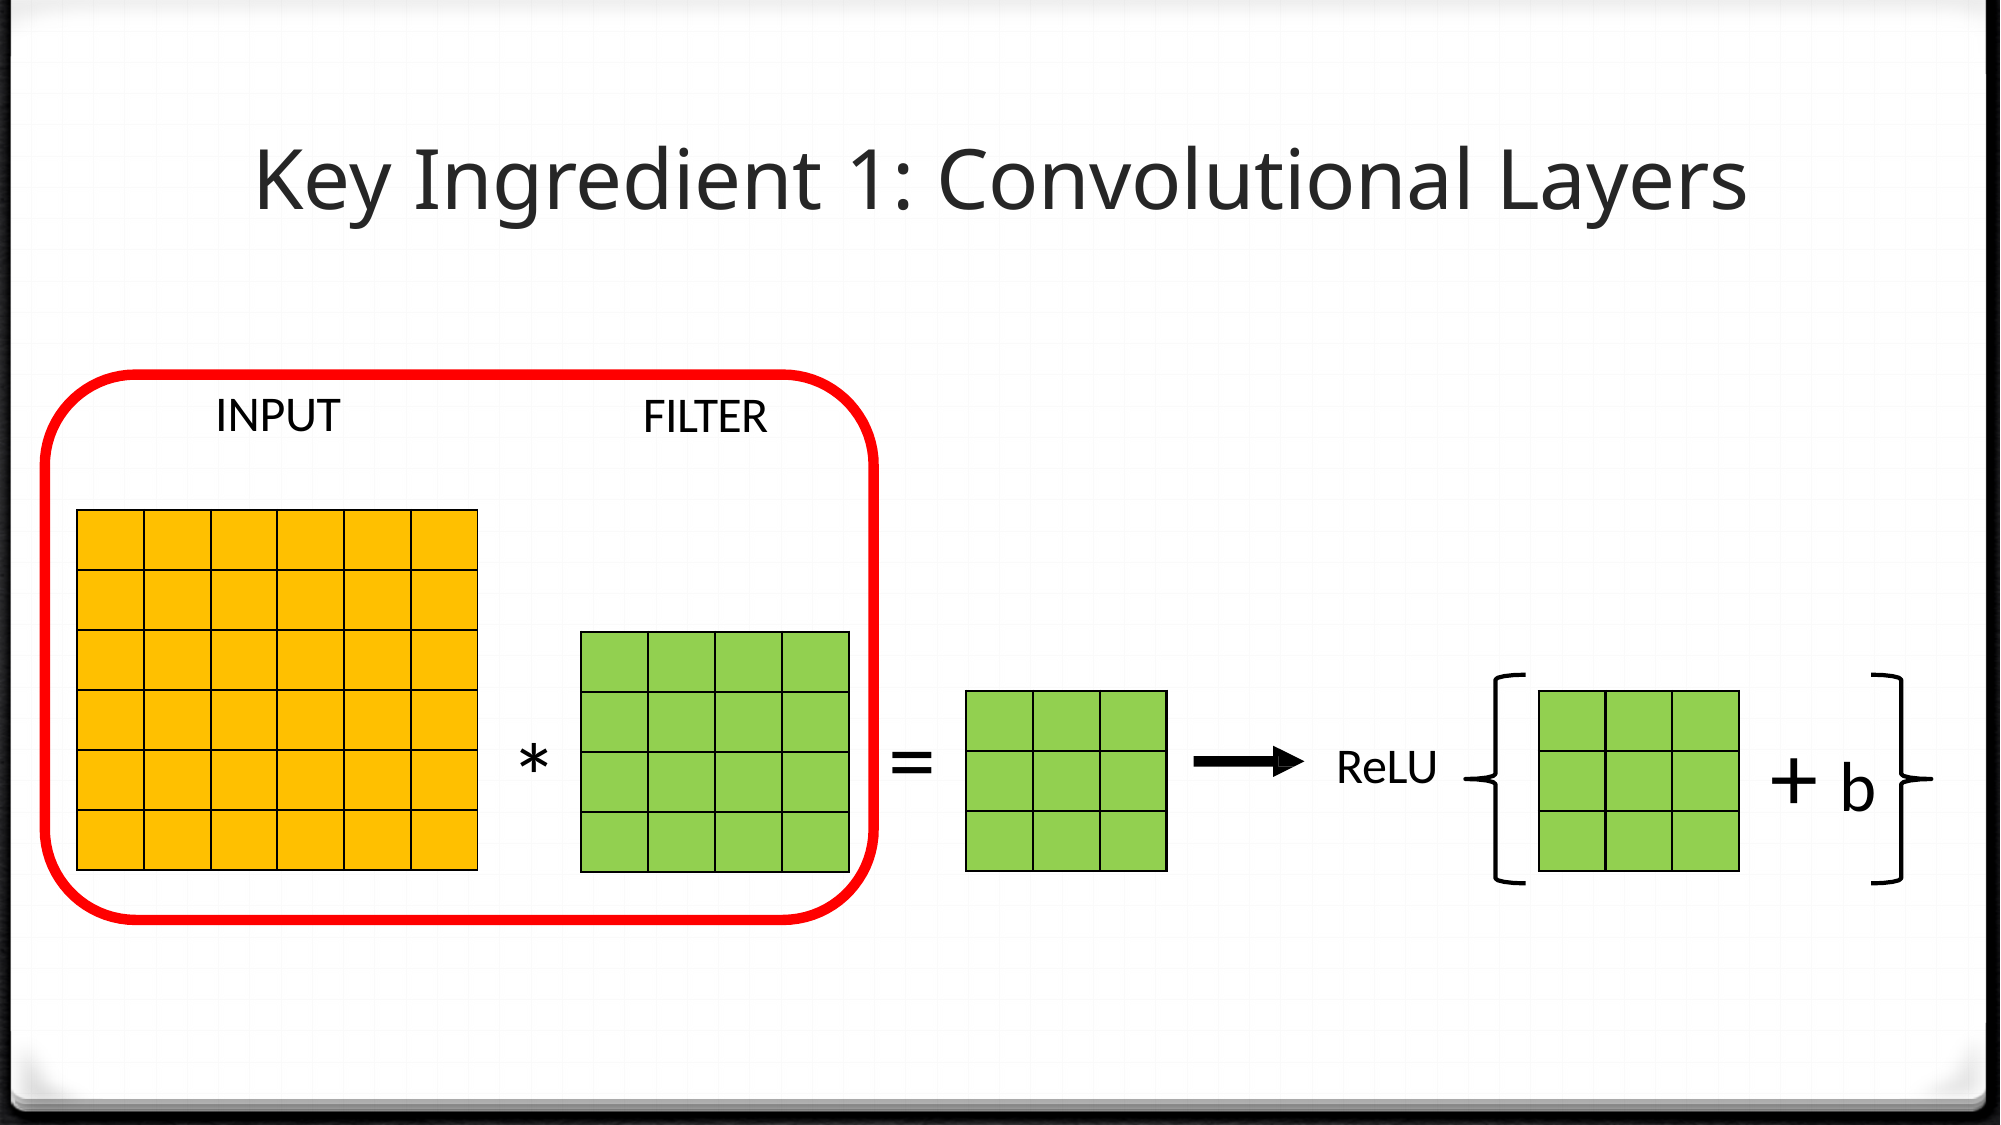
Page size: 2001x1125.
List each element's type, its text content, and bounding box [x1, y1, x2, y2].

text_box + b [1768, 714, 1871, 832]
text_box [1871, 674, 1932, 884]
text_box [1465, 674, 1526, 884]
text_box [44, 374, 874, 920]
title Key Ingredient 1: Convolutional Layers [120, 79, 1880, 270]
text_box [579, 629, 852, 874]
picture [0, 0, 2000, 1125]
text_box = [886, 695, 939, 813]
text_box [1193, 745, 1305, 777]
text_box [1537, 689, 1741, 873]
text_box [964, 689, 1168, 872]
text_box ReLU [1334, 731, 1442, 794]
